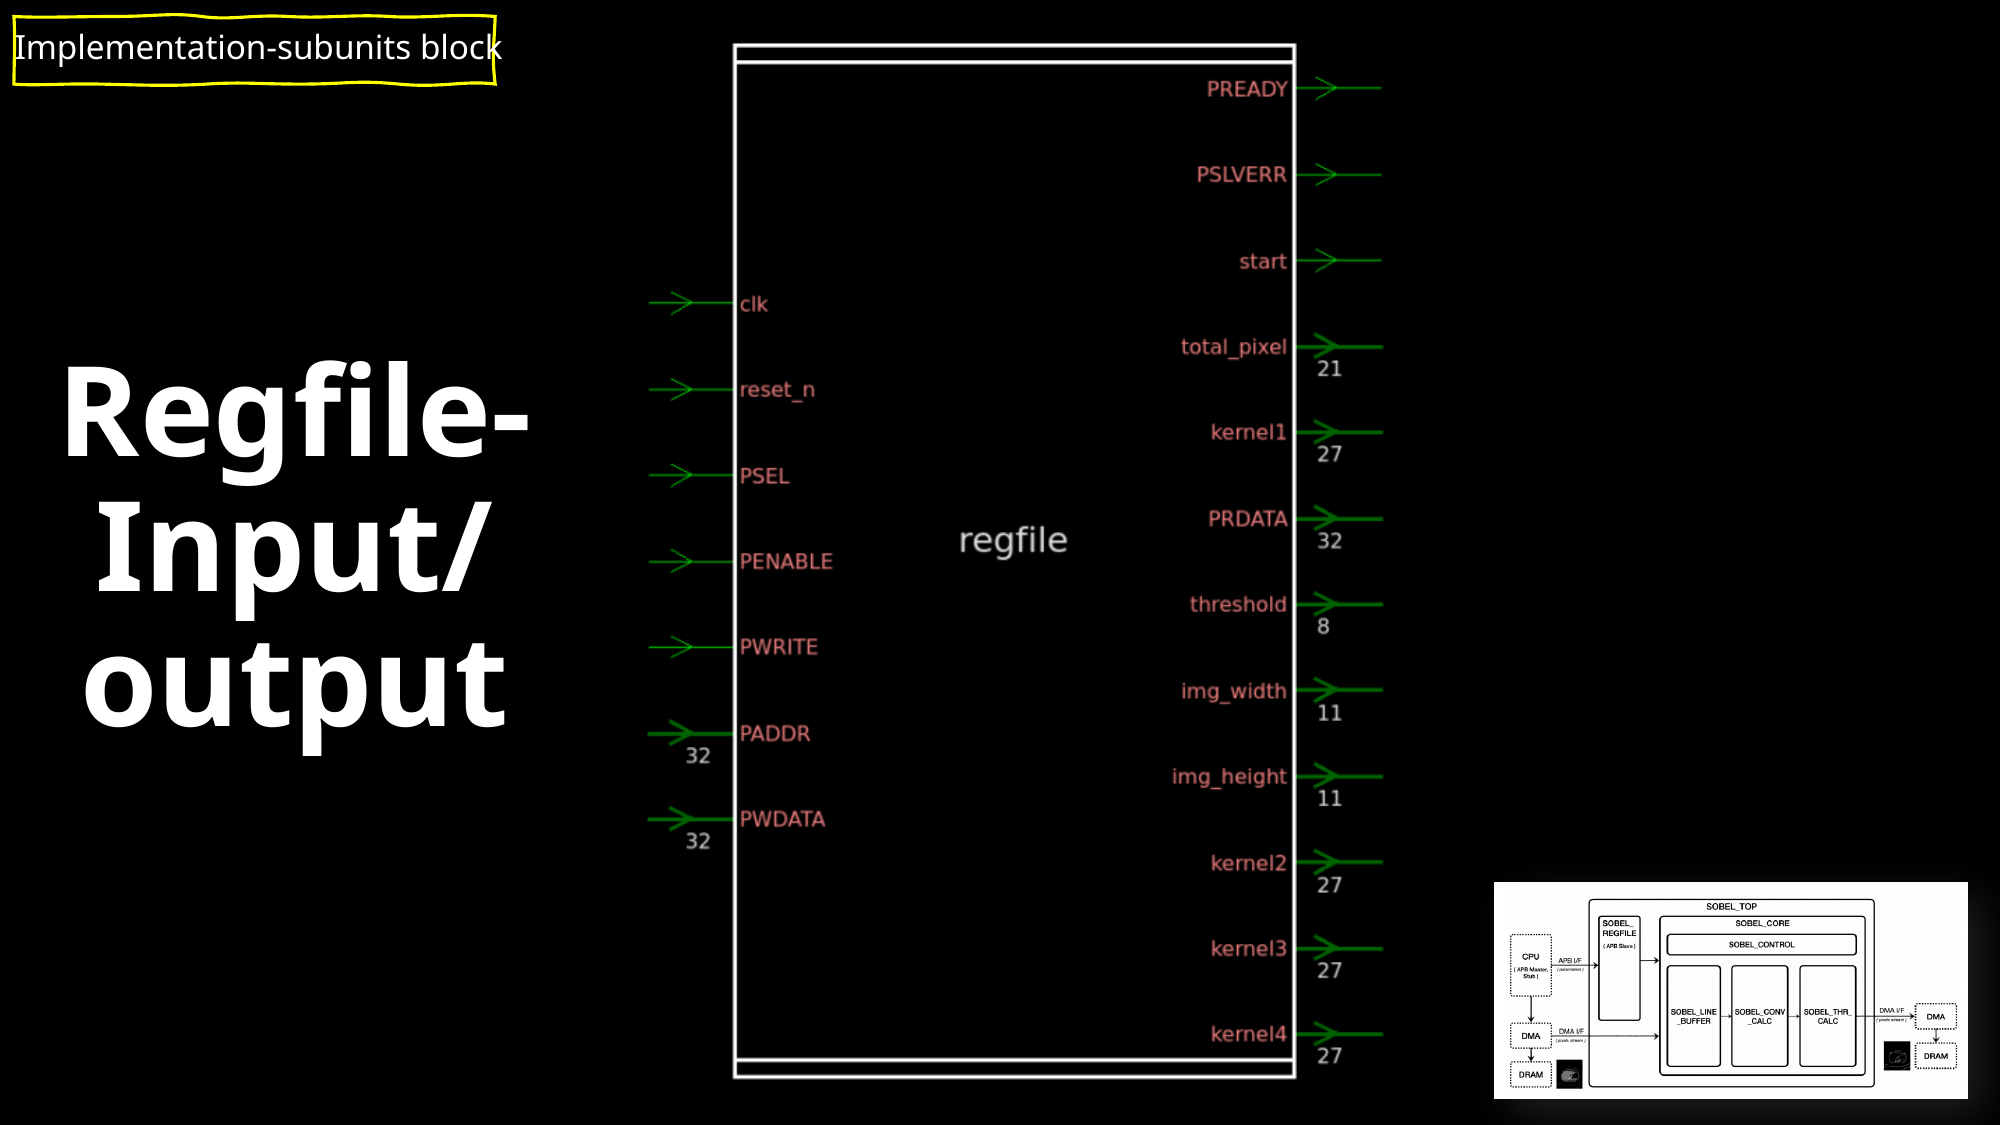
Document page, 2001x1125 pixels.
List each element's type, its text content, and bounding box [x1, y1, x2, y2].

text_box [12, 13, 497, 19]
picture [1494, 881, 1968, 1100]
text_box Implementation-subunits block [0, 19, 589, 74]
picture [589, 0, 1438, 1091]
text_box [12, 74, 497, 87]
text_box Regfile- Input/ output [0, 226, 589, 761]
